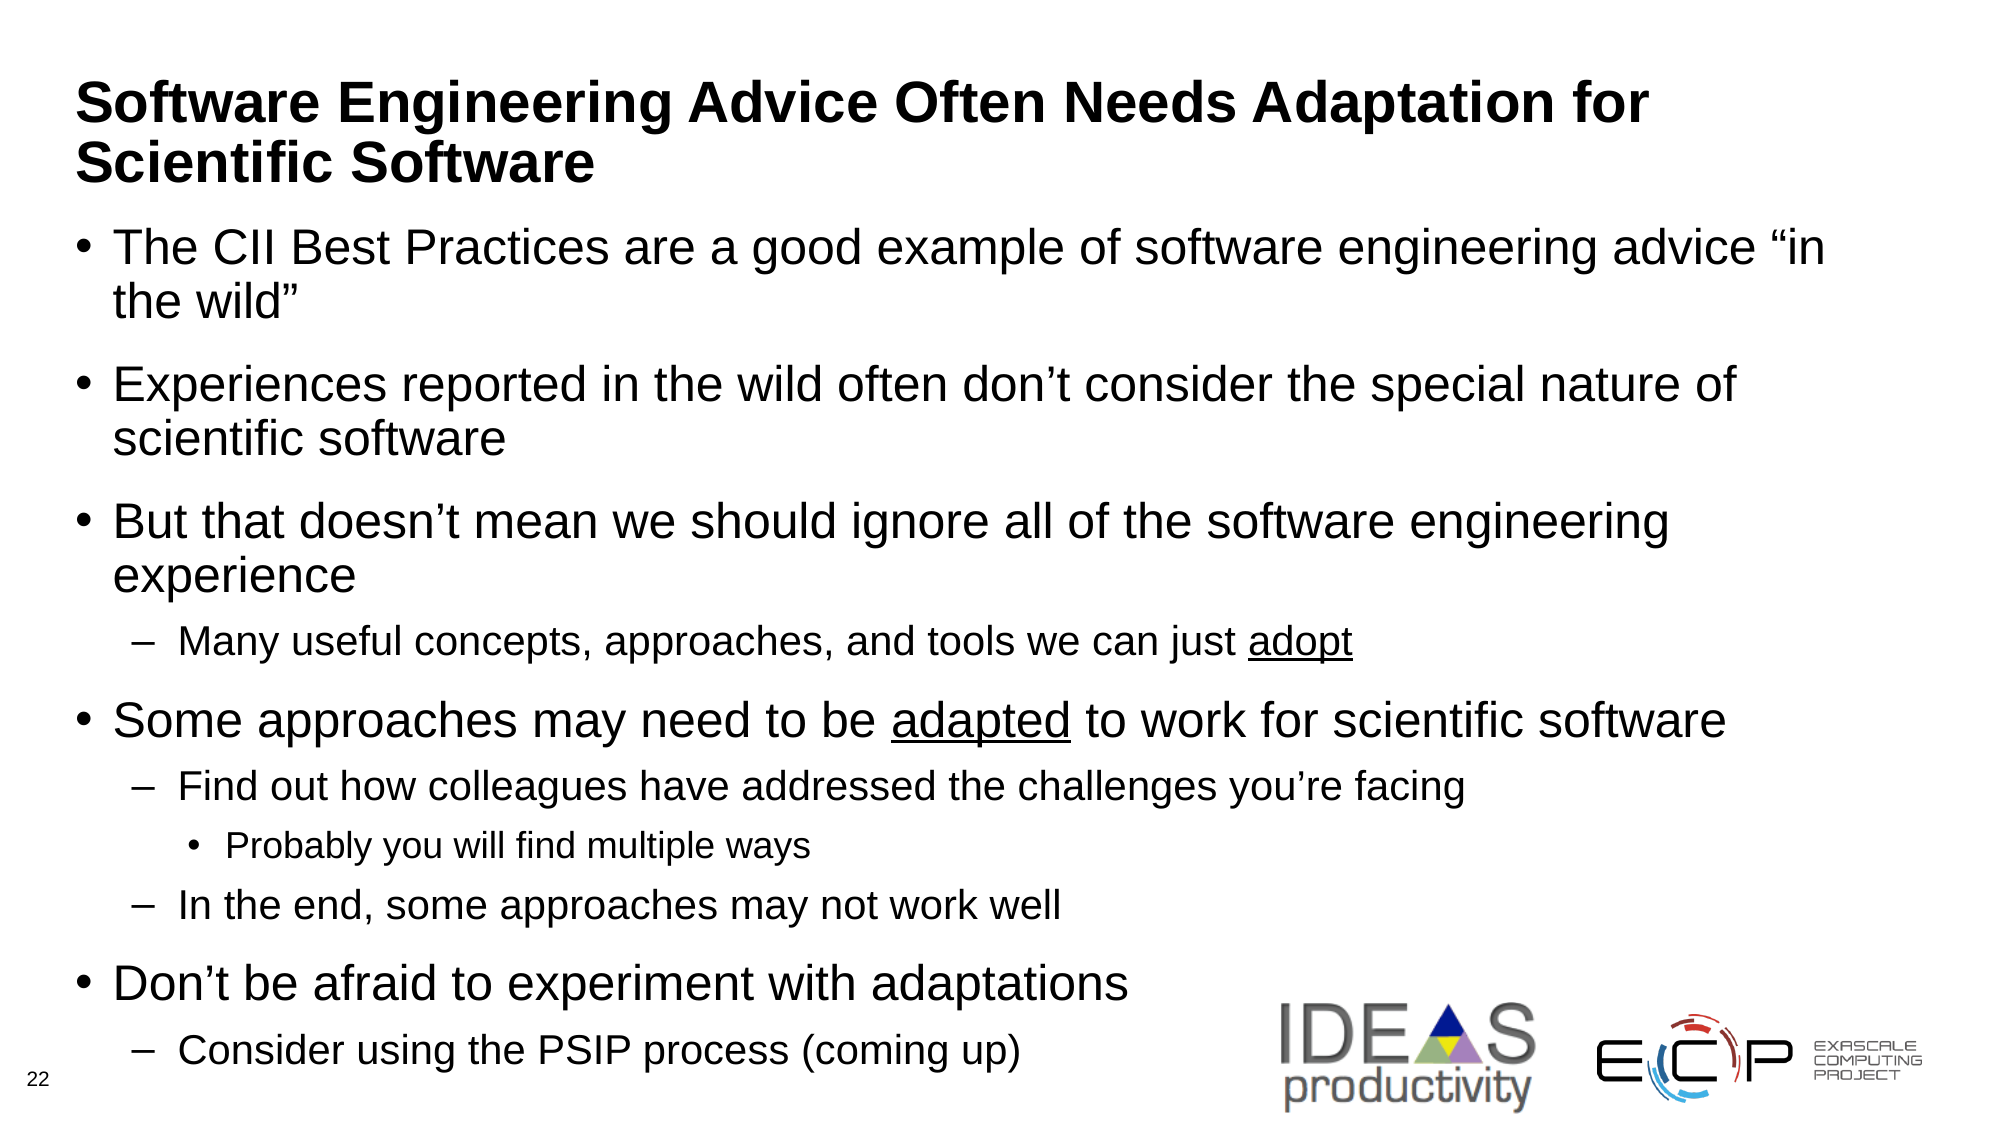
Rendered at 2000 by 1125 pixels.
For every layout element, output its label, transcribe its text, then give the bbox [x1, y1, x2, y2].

list The CII Best Practices are a good example of software engineering advice “in the wild” Experiences reported in the wild often don’t consider the special nature of scientific software But that doesn’t mean we should ignore all of the software engineering experience Many useful concepts, approaches, and tools we can just adopt Some approaches may need to be adapted to work for scientific software Find out how colleagues have addressed the challenges you’re facing Probably you will find multiple ways In the end, some approaches may not work well Don’t be afraid to experiment with adaptations Consider using the PSIP process (coming up) [59, 213, 1926, 878]
picture [1280, 1002, 1537, 1114]
picture [1597, 1014, 1922, 1103]
title Software Engineering Advice Often Needs Adaptation for Scientific Software [59, 67, 1926, 213]
